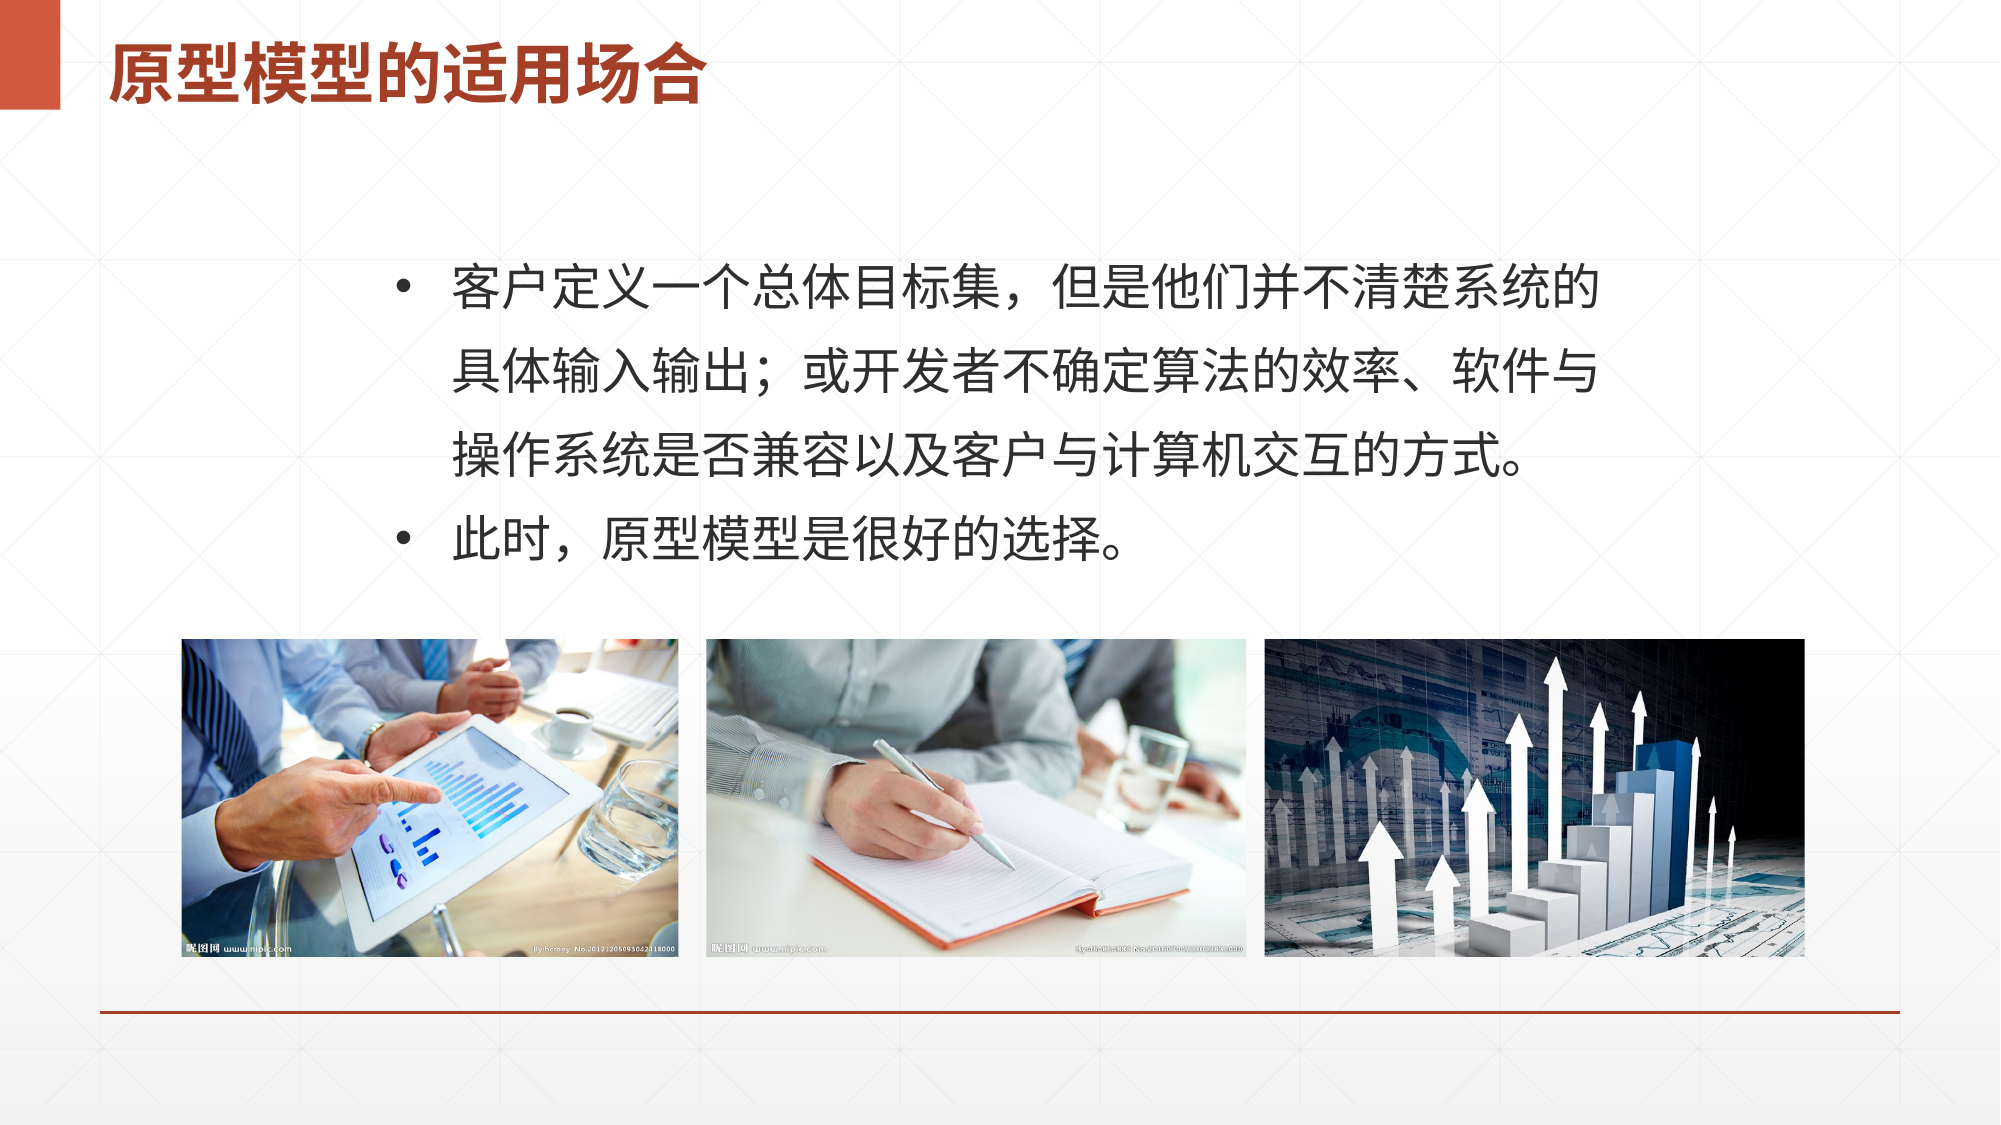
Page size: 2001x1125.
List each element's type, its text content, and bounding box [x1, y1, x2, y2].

text_box [1264, 639, 1806, 957]
text_box [181, 639, 679, 957]
title 原型模型的适用场合 [93, 0, 948, 110]
text_box 客户定义一个总体目标集，但是他们并不清楚系统的具体输入输出；或开发者不确定算法的效率、软件与操作系统是否兼容以及客户与计算机交互的方式。 此时，原型模型是很好的选择。 [382, 230, 1622, 568]
text_box [705, 639, 1247, 957]
